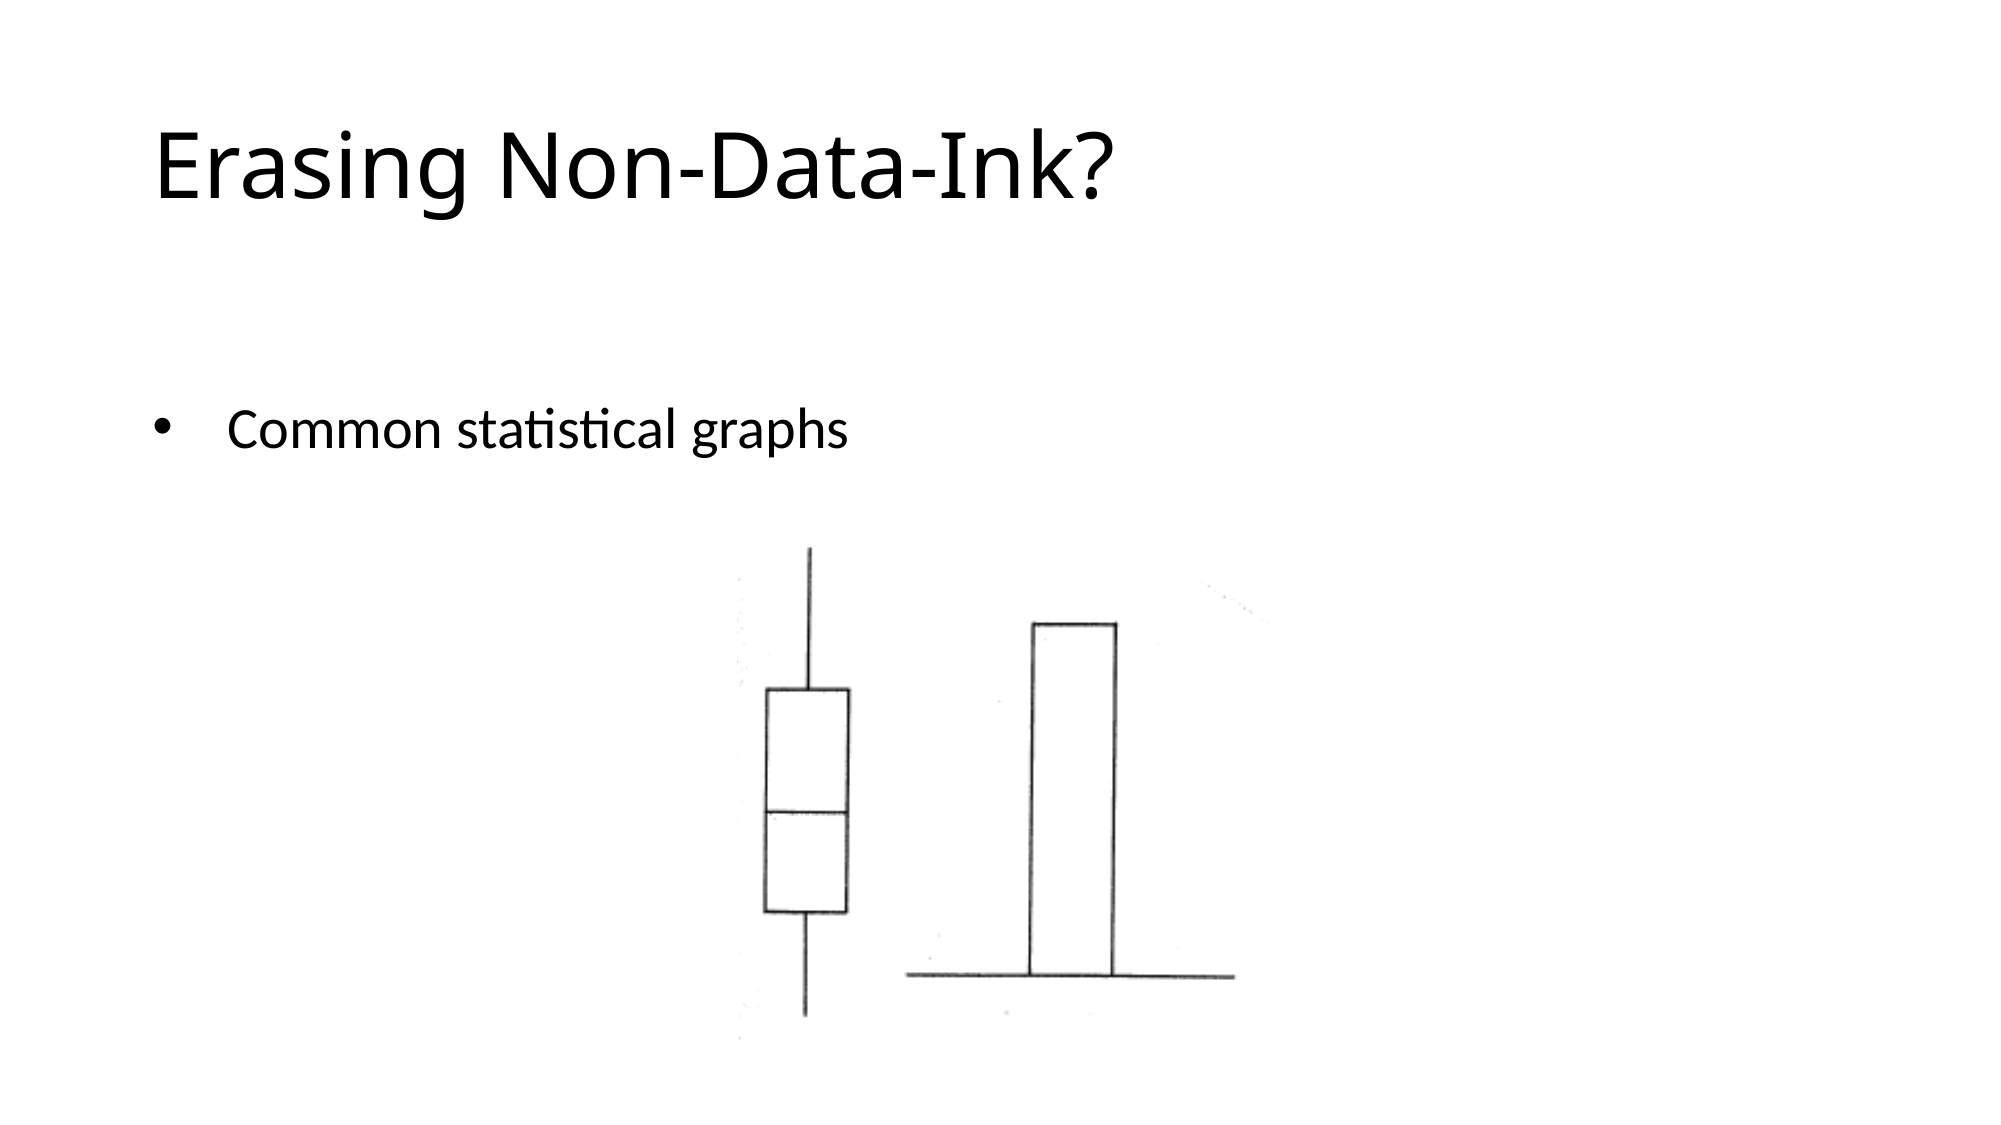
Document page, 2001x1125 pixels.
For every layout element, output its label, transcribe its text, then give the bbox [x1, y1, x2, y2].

picture [737, 537, 1275, 1042]
list Common statistical graphs [137, 299, 1863, 1014]
title Erasing Non-Data-Ink? [137, 59, 1863, 278]
